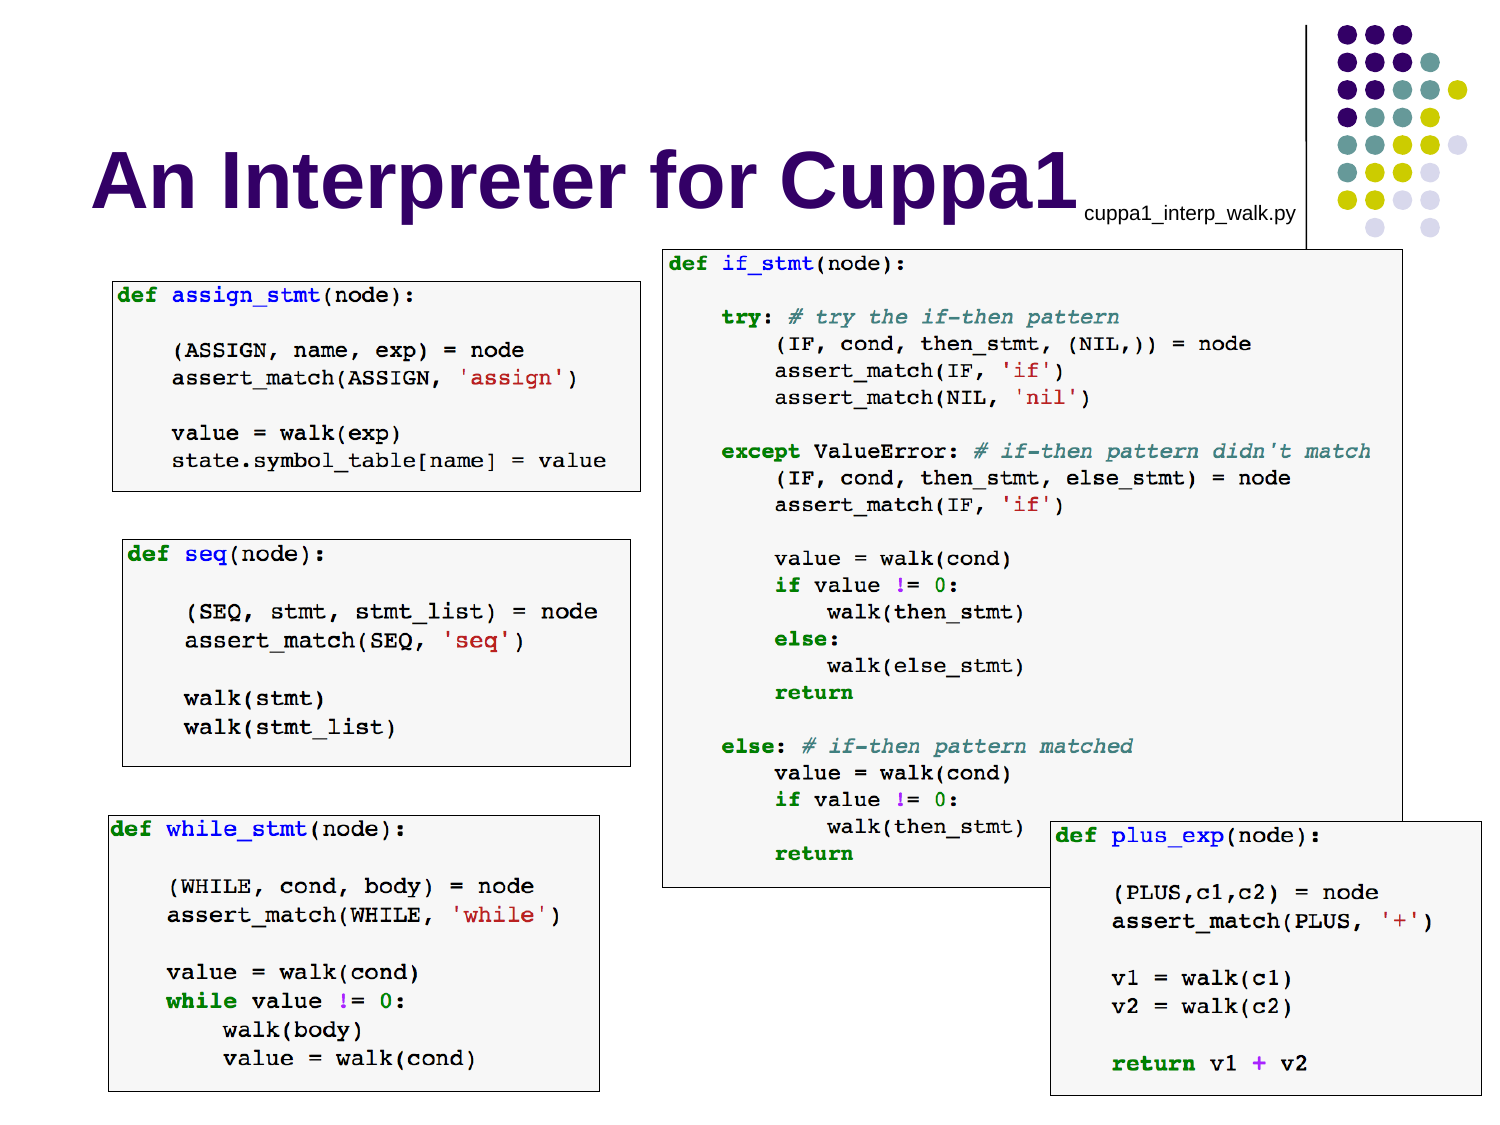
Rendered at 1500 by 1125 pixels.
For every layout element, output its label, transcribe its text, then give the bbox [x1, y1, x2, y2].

picture [122, 539, 631, 768]
picture [662, 249, 1482, 1097]
text_box cuppa1_interp_walk.py [1069, 192, 1312, 232]
picture [112, 281, 641, 492]
title An Interpreter for Cuppa1 [75, 20, 1313, 233]
picture [107, 815, 601, 1092]
